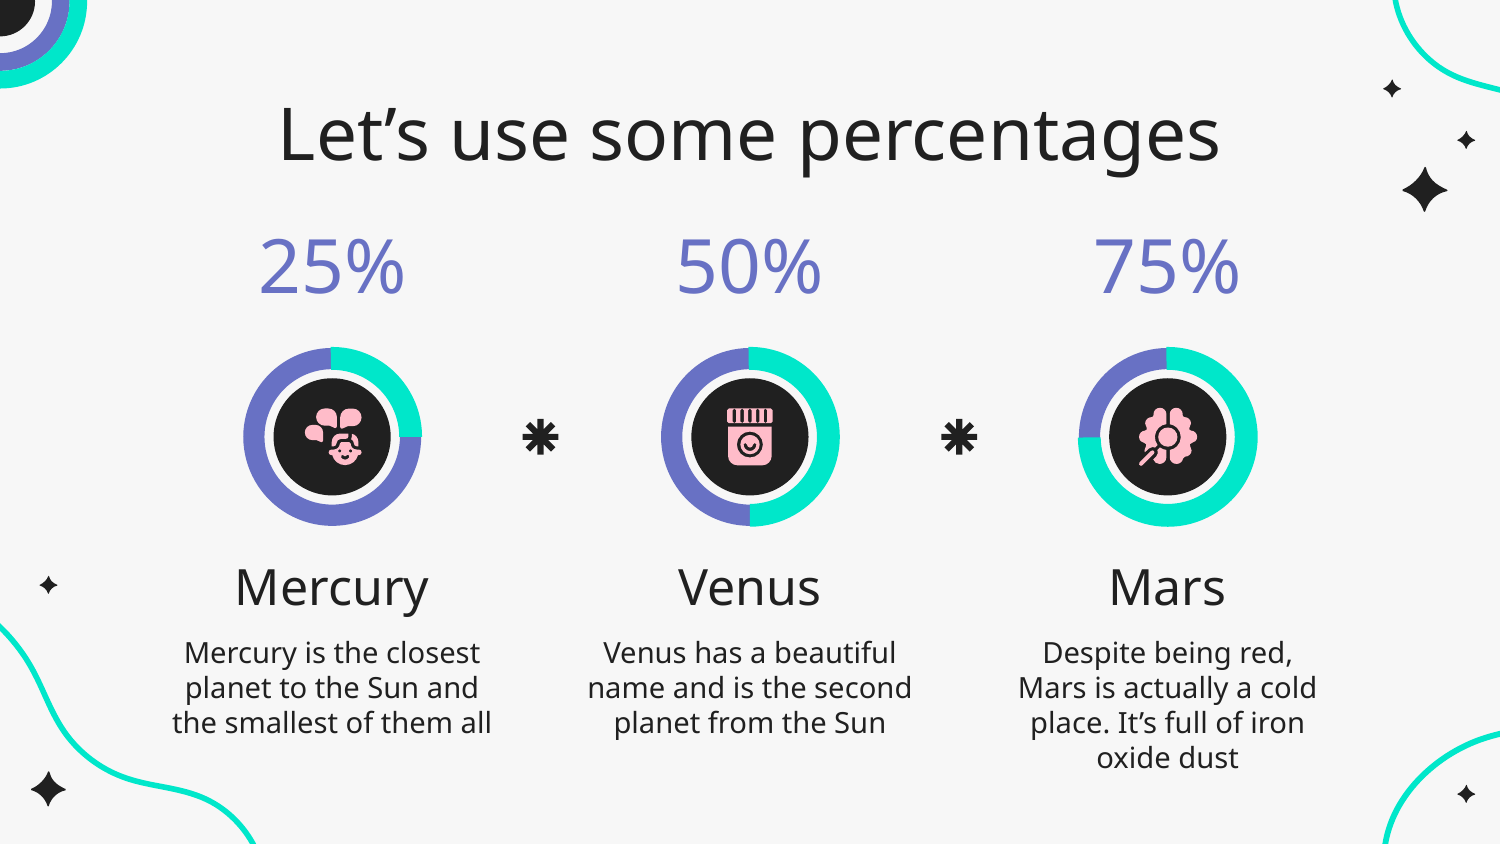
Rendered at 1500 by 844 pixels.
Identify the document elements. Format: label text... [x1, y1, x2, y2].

text_box [330, 346, 423, 437]
text_box [243, 348, 422, 526]
subtitle Venus [571, 539, 929, 631]
title 50% [635, 230, 865, 298]
text_box [1078, 348, 1166, 437]
title Let’s use some percentages [118, 72, 1382, 167]
text_box [1077, 346, 1258, 527]
text_box [941, 418, 978, 455]
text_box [1138, 407, 1198, 467]
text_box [726, 408, 773, 466]
text_box [691, 378, 809, 496]
subtitle Mercury is the closest planet to the Sun and the smallest of them all [153, 631, 511, 755]
text_box [748, 346, 840, 527]
text_box [522, 418, 559, 455]
text_box [1109, 378, 1227, 496]
text_box [273, 378, 391, 496]
subtitle Mercury [153, 539, 511, 631]
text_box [304, 408, 362, 466]
title 25% [217, 230, 447, 298]
subtitle Despite being red, Mars is actually a cold place. It’s full of iron oxide dust [989, 631, 1346, 755]
subtitle Venus has a beautiful name and is the second planet from the Sun [571, 631, 929, 755]
title 75% [1053, 230, 1283, 298]
text_box [661, 348, 749, 526]
subtitle Mars [989, 539, 1346, 631]
